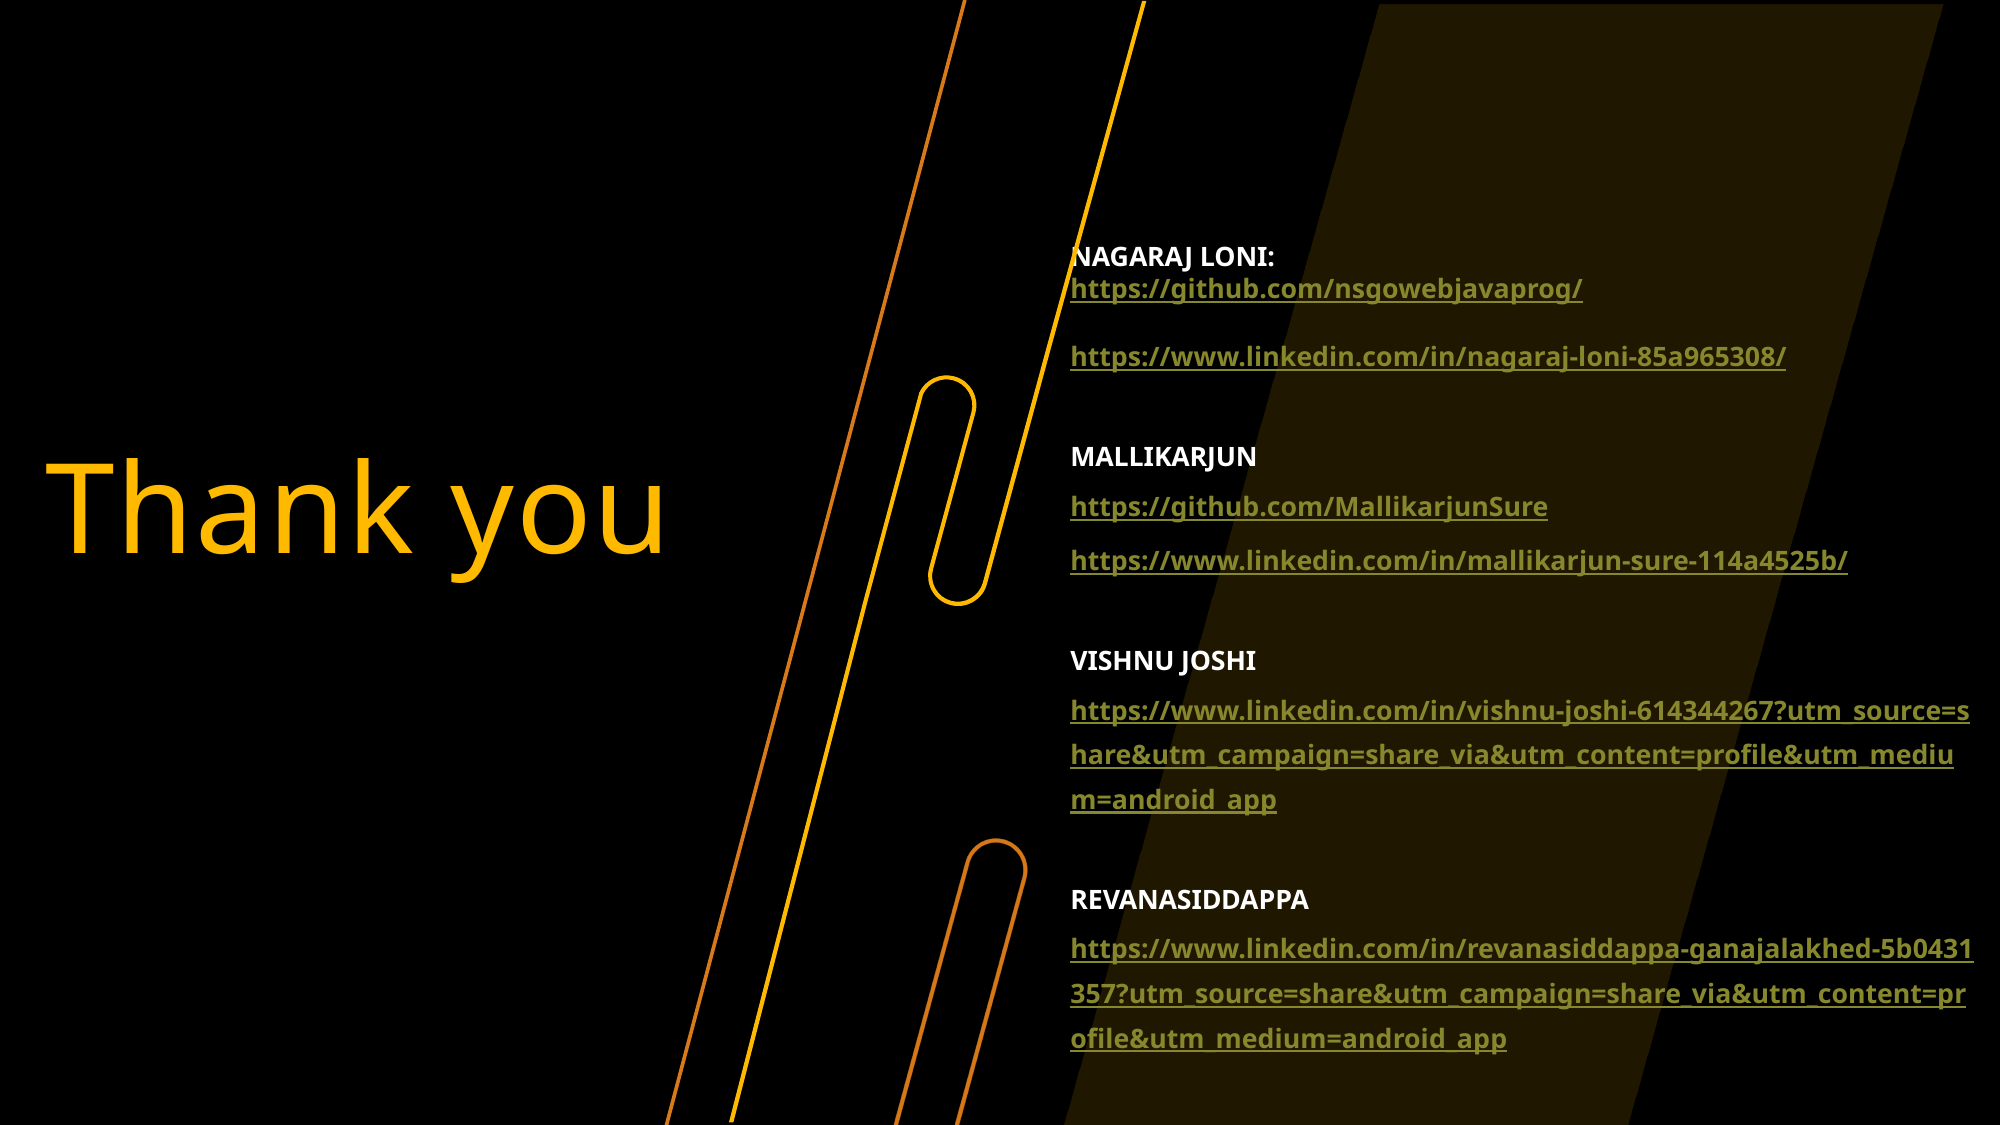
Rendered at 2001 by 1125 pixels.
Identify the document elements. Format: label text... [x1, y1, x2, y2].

picture [1147, 0, 2000, 1125]
list NAGARAJ LONI: https://github.com/nsgowebjavaprog/ https://www.linkedin.com/in/nagaraj-loni-85a965308/ MALLIKARJUN https://github.com/MallikarjunSure https://www.linkedin.com/in/mallikarjun-sure-114a4525b/ VISHNU JOSHI https://www.linkedin.com/in/vishnu-joshi-614344267?utm_source=share&utm_campaign=share_via&utm_content=profile&utm_medium=android_app REVANASIDDAPPA https://www.linkedin.com/in/revanasiddappa-ganajalakhed-5b0431357?utm_source=share&utm_campaign=share_via&utm_content=profile&utm_medium=android_app FAYZAN SIDDIQHI https://www.linkedin.com/mwlite/profile/me?trk=p_mwlite_feed-secondary_nav [1155, 240, 1970, 1046]
title Thank you [30, 339, 662, 589]
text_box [665, 0, 1147, 1125]
